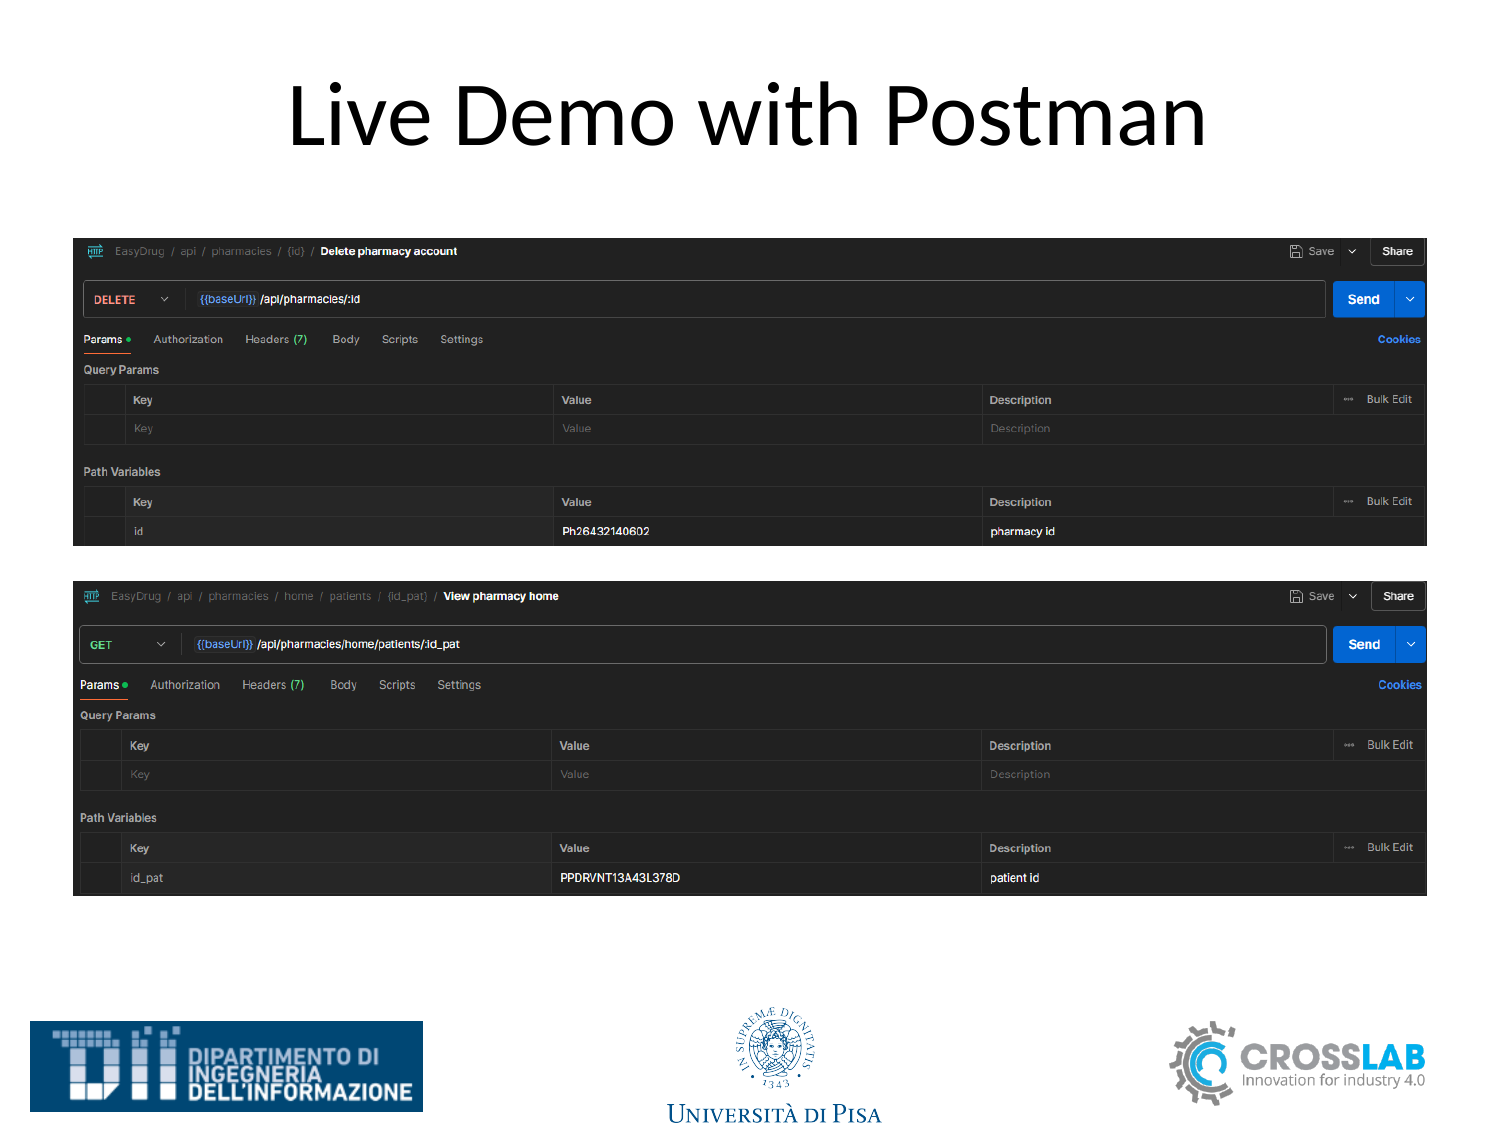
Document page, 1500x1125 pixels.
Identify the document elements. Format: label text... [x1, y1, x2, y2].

picture [73, 238, 1427, 546]
title Live Demo with Postman [30, 14, 1468, 203]
picture [1169, 1021, 1425, 1106]
picture [667, 1007, 882, 1123]
picture [30, 1021, 423, 1112]
picture [73, 581, 1427, 897]
